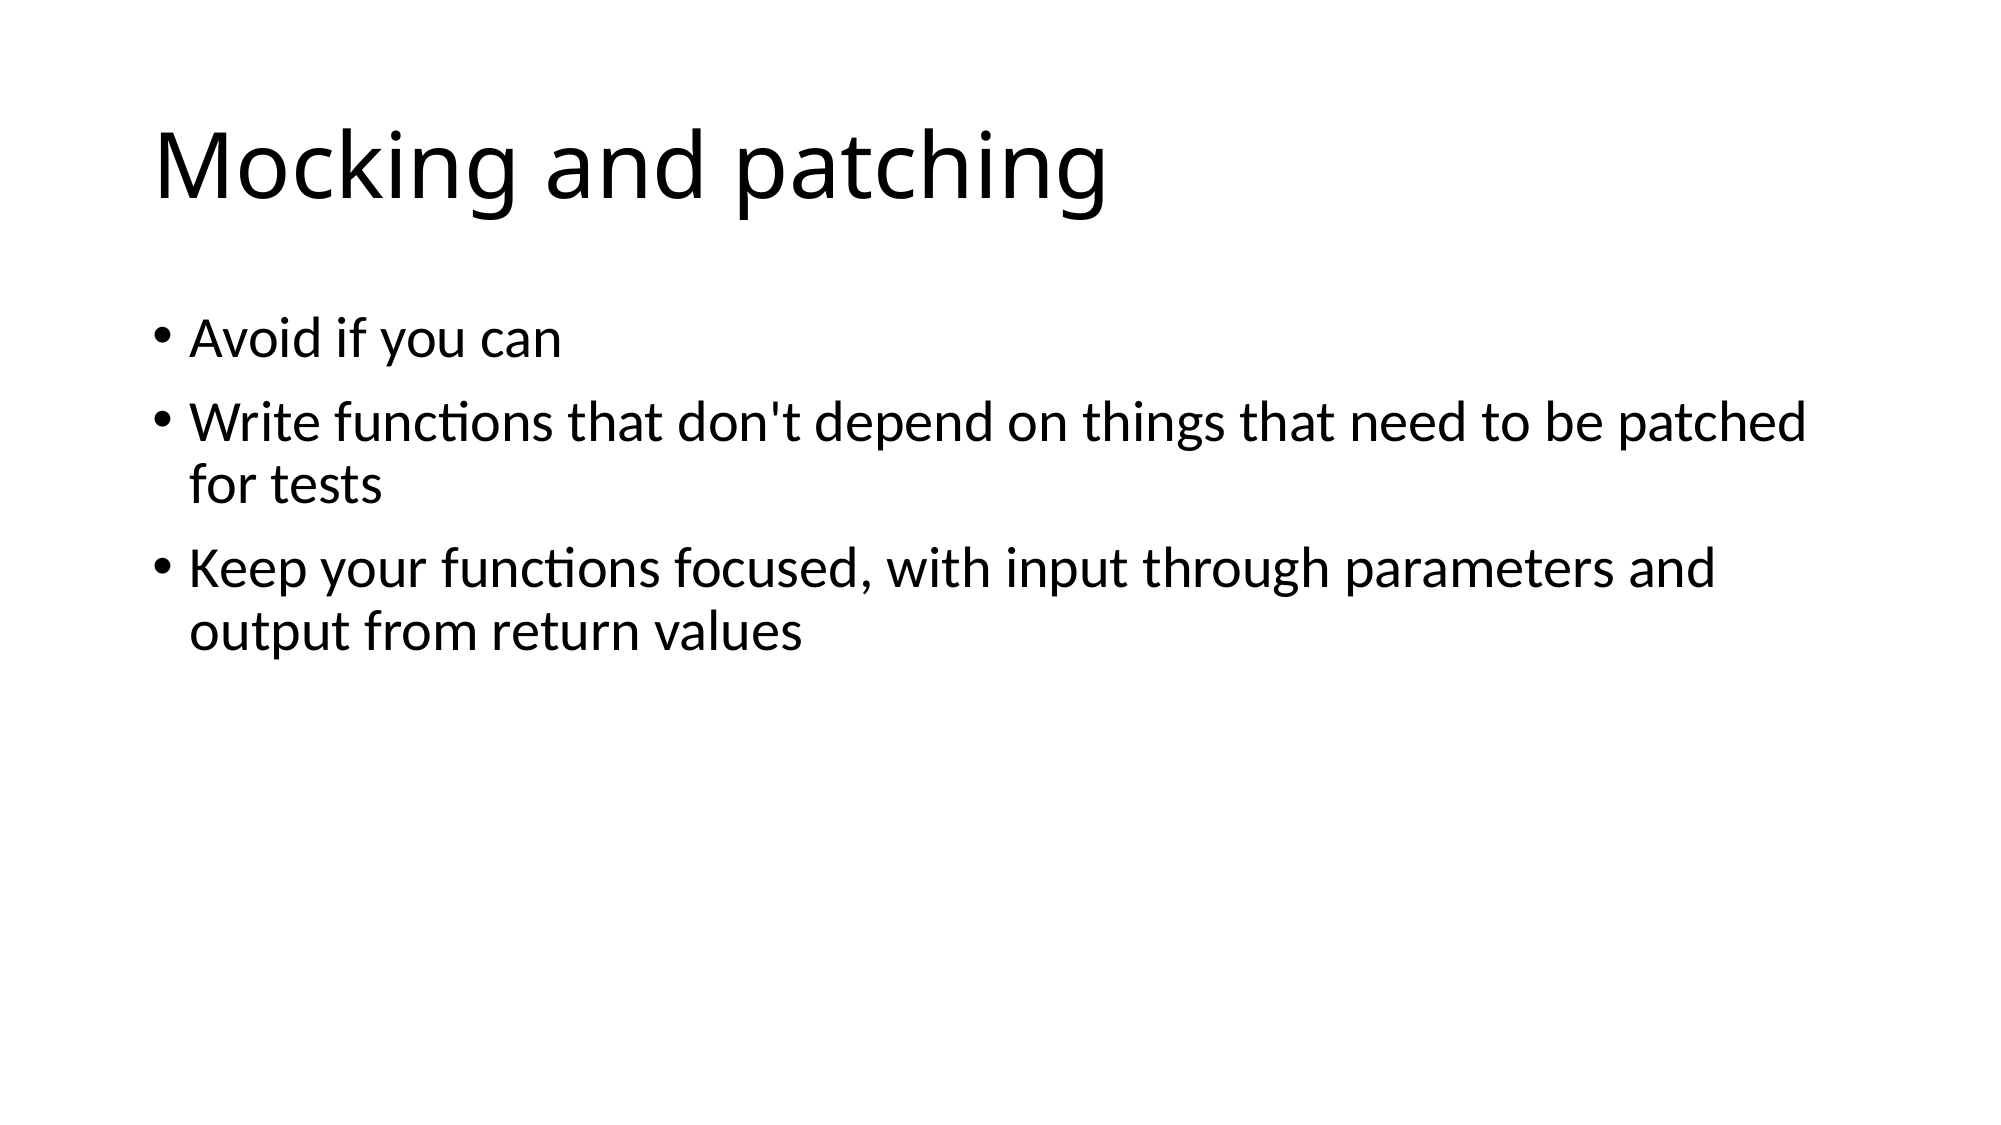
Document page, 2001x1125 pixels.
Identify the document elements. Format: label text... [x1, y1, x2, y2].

title Mocking and patching [137, 59, 1863, 278]
list Avoid if you can Write functions that don't depend on things that need to be patched for tests Keep your functions focused, with input through parameters and output from return values [137, 299, 1863, 1014]
